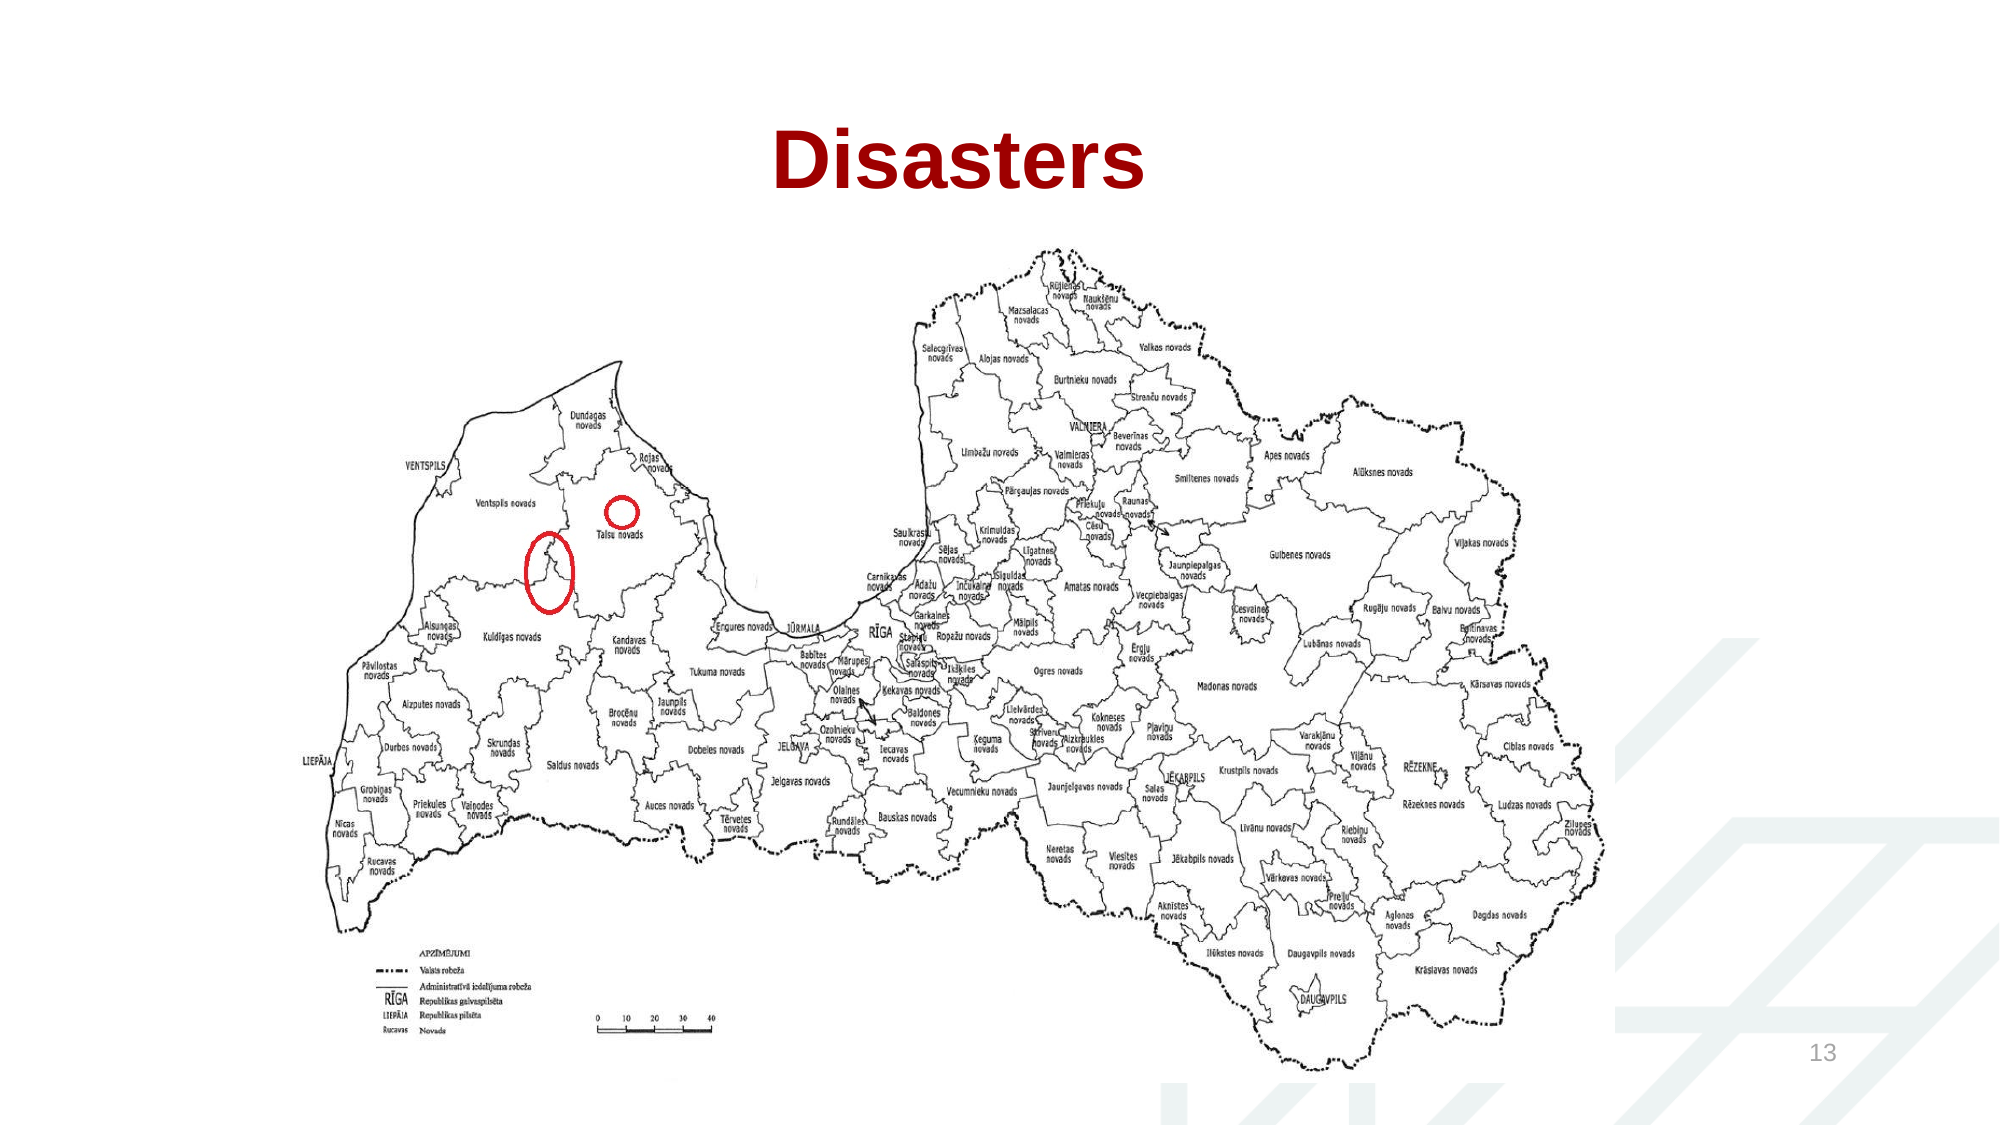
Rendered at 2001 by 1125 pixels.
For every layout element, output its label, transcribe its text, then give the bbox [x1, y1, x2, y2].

picture [0, 0, 2000, 1125]
list Disasters [324, 30, 1575, 230]
